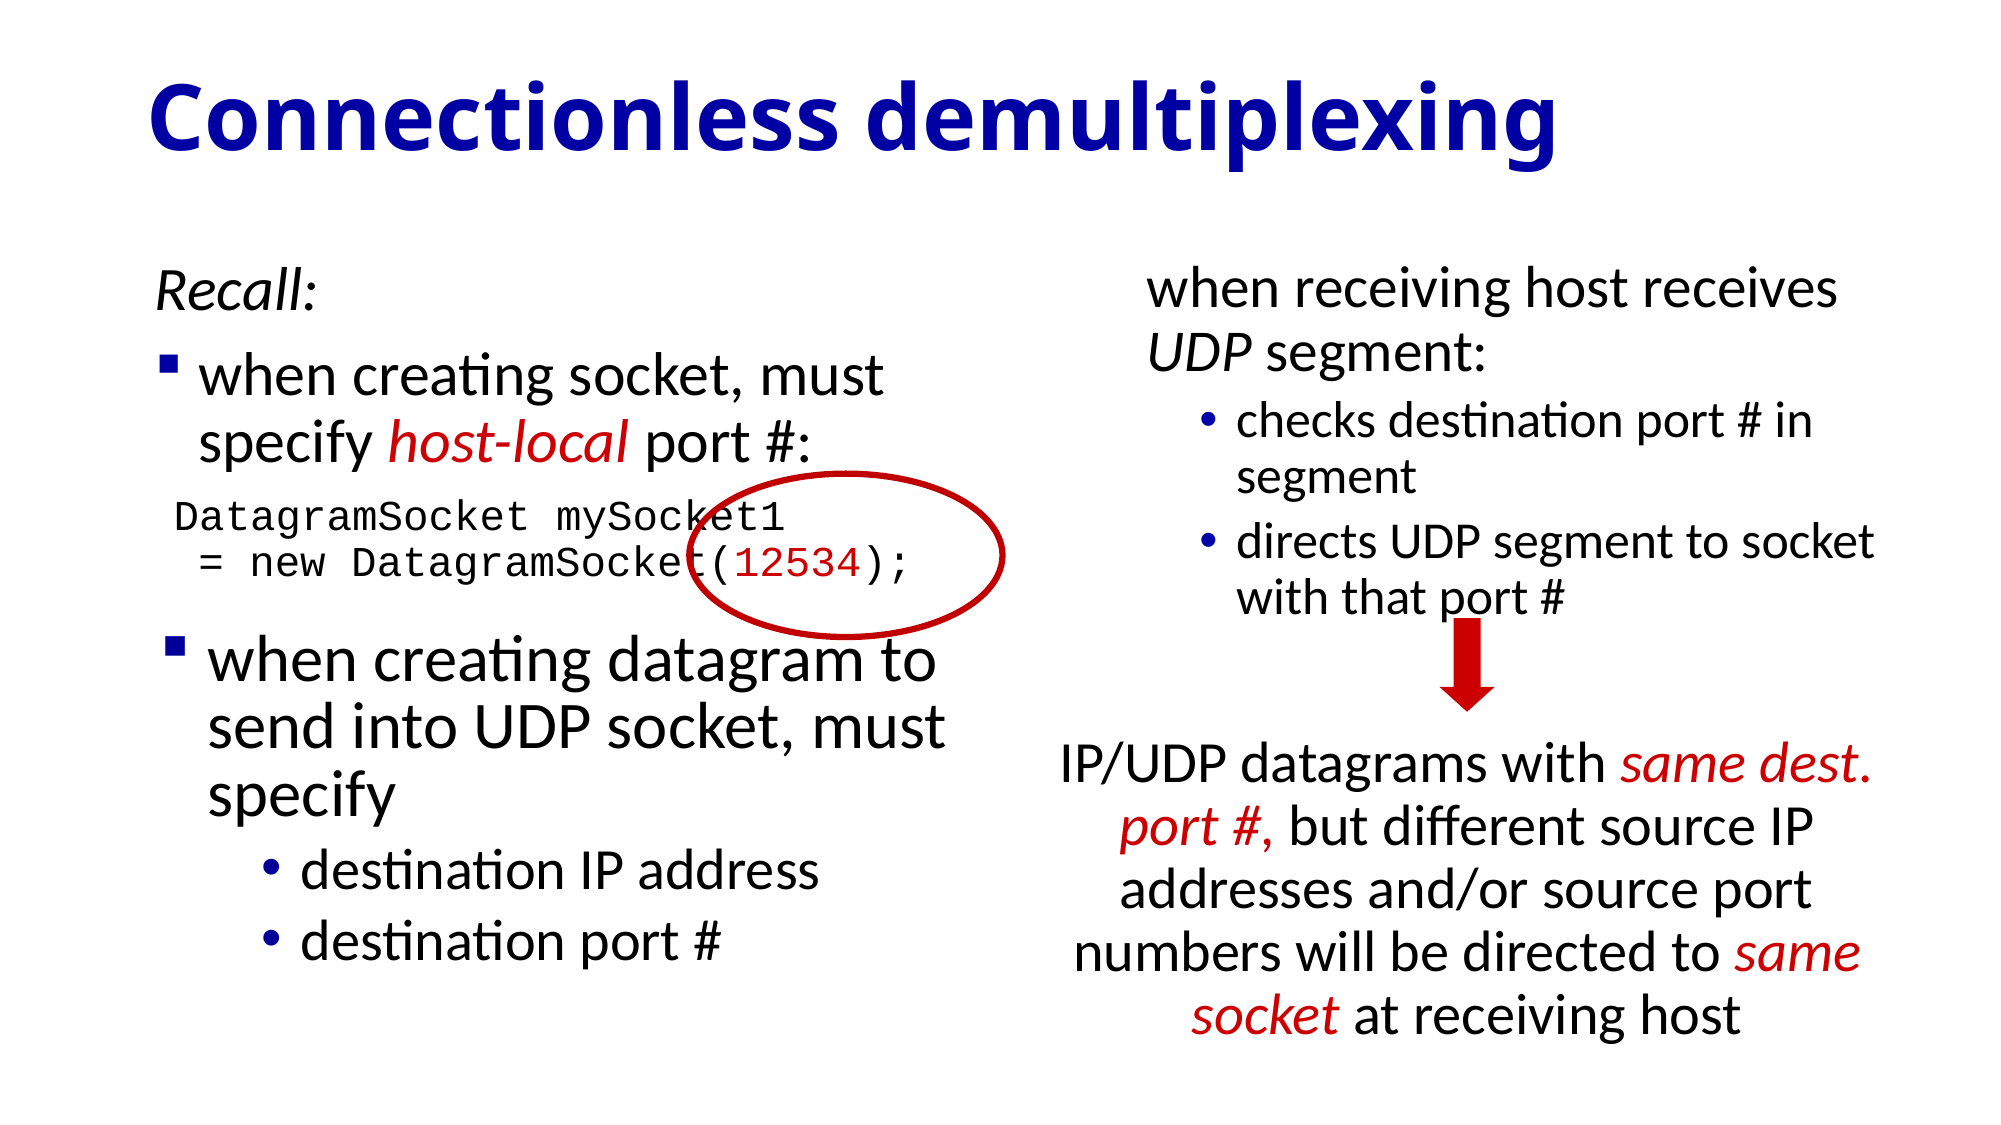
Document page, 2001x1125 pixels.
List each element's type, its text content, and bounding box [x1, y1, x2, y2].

text_box IP/UDP datagrams with same dest. port #, but different source IP addresses and/or source port numbers will be directed to same socket at receiving host [1041, 725, 1893, 1109]
text_box when receiving host receives UDP segment: checks destination port # in segment directs UDP segment to socket with that port # [1111, 248, 1915, 637]
text_box [688, 472, 1004, 639]
text_box [1441, 618, 1493, 711]
text_box when creating datagram to send into UDP socket, must specify destination IP address destination port # [144, 545, 1003, 998]
title Connectionless demultiplexing [131, 47, 1952, 195]
text_box Recall: when creating socket, must specify host-local port #: DatagramSocket mySocket1 = new DatagramSocket(12534); [131, 249, 993, 597]
